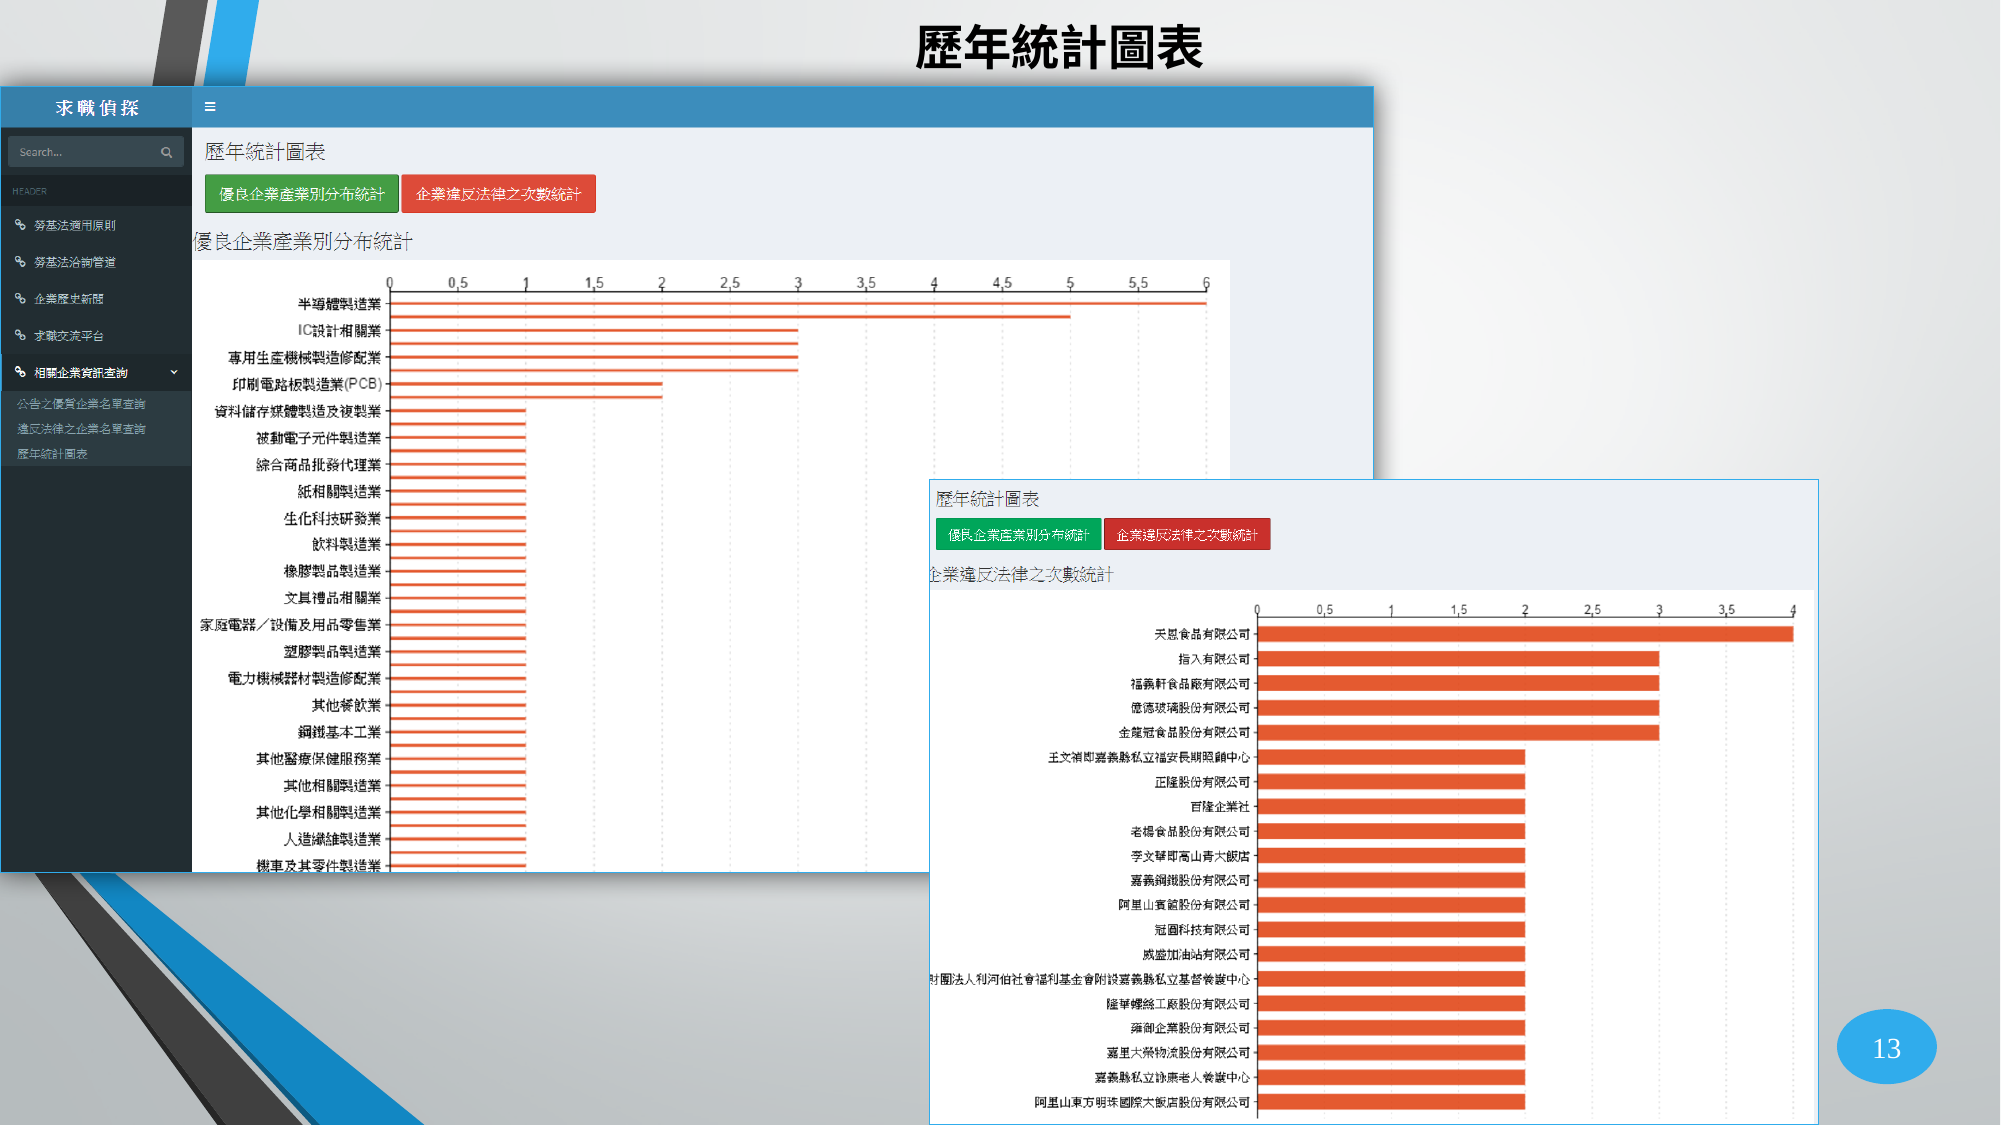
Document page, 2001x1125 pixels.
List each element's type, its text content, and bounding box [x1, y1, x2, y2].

picture [0, 86, 1819, 1125]
title 歷年統計圖表 [238, 9, 1882, 83]
text_box 13 [1836, 1009, 1937, 1085]
